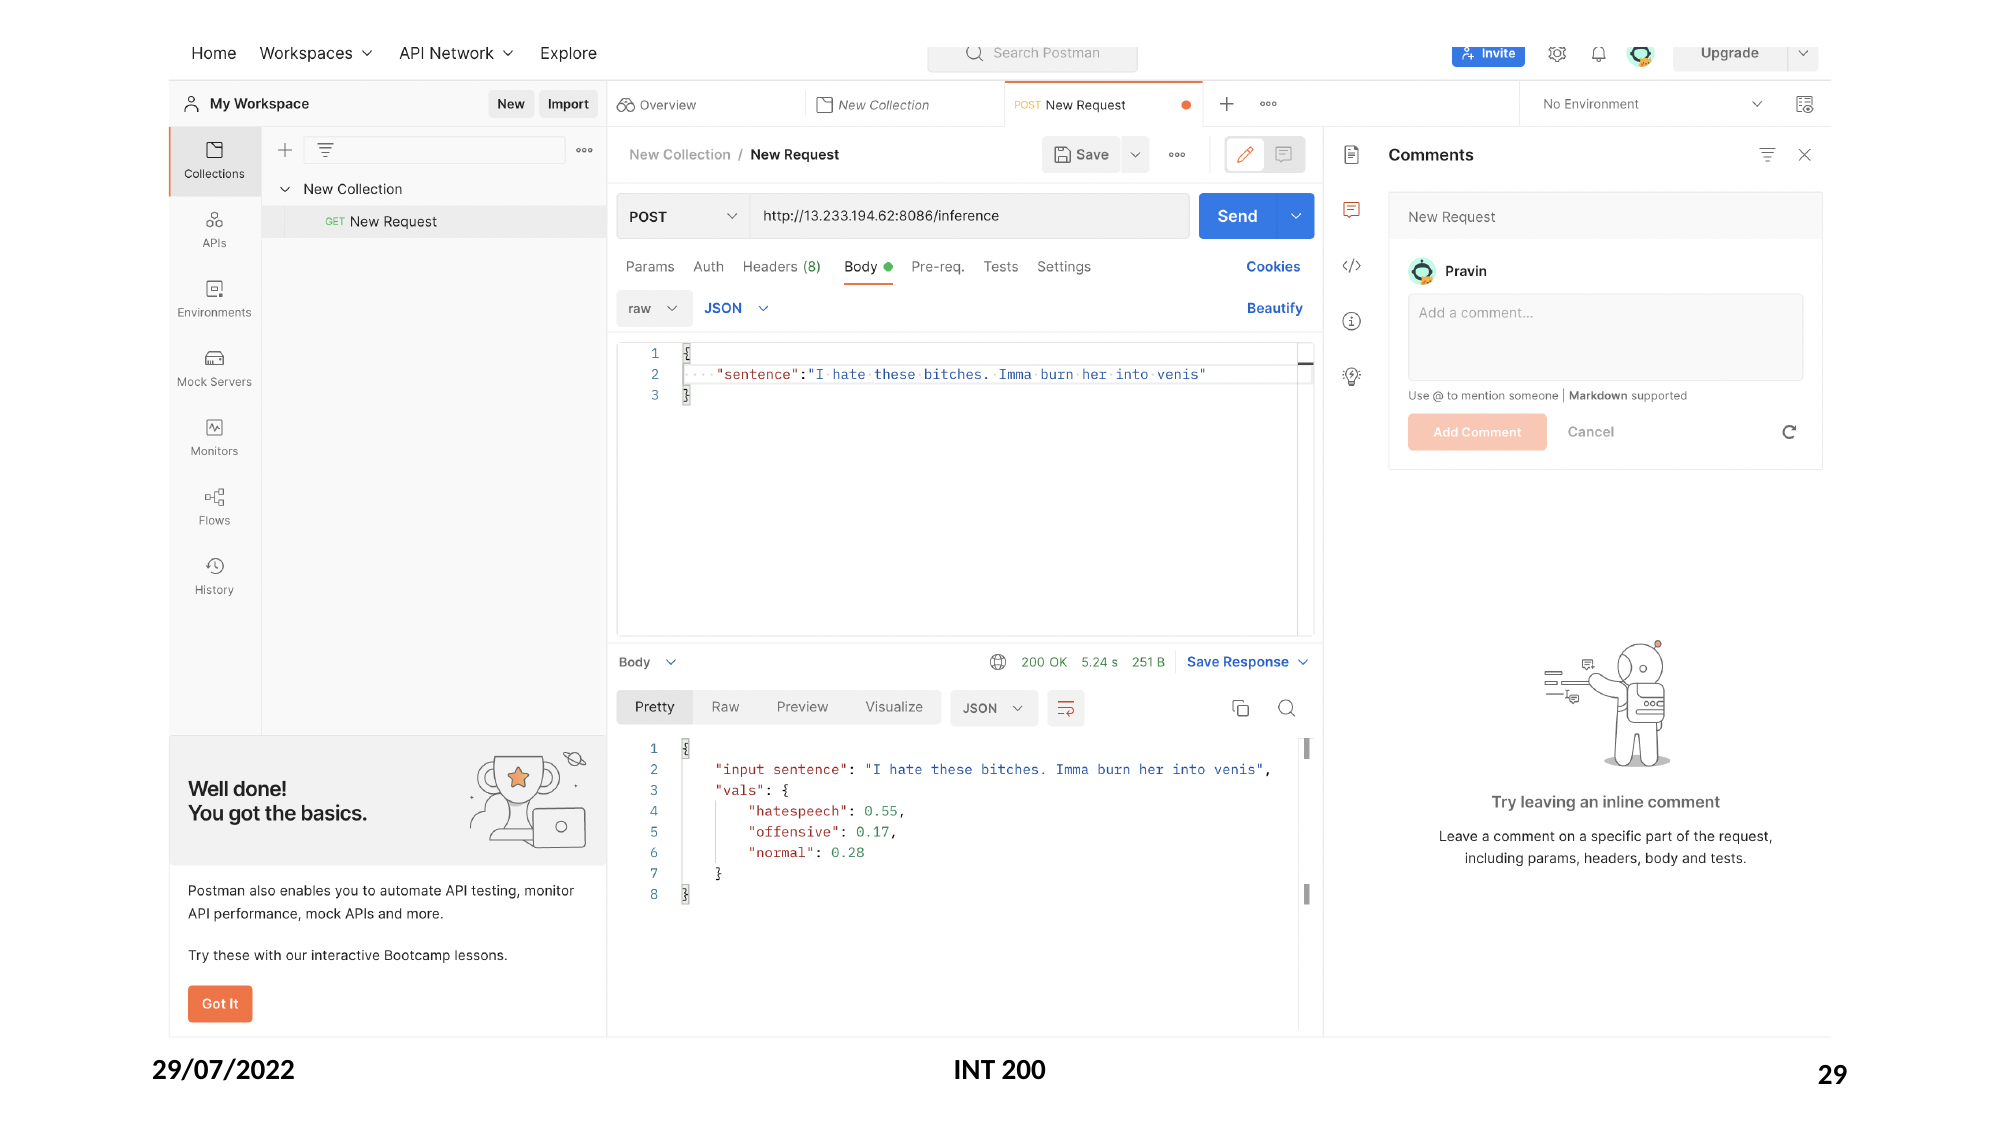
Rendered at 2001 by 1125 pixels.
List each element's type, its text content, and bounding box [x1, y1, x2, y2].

text_box 29/07/2022 [137, 1042, 588, 1103]
picture [168, 47, 1832, 1043]
slide_number 29 [1412, 1042, 1863, 1103]
text_box INT 200 [662, 1043, 1338, 1103]
